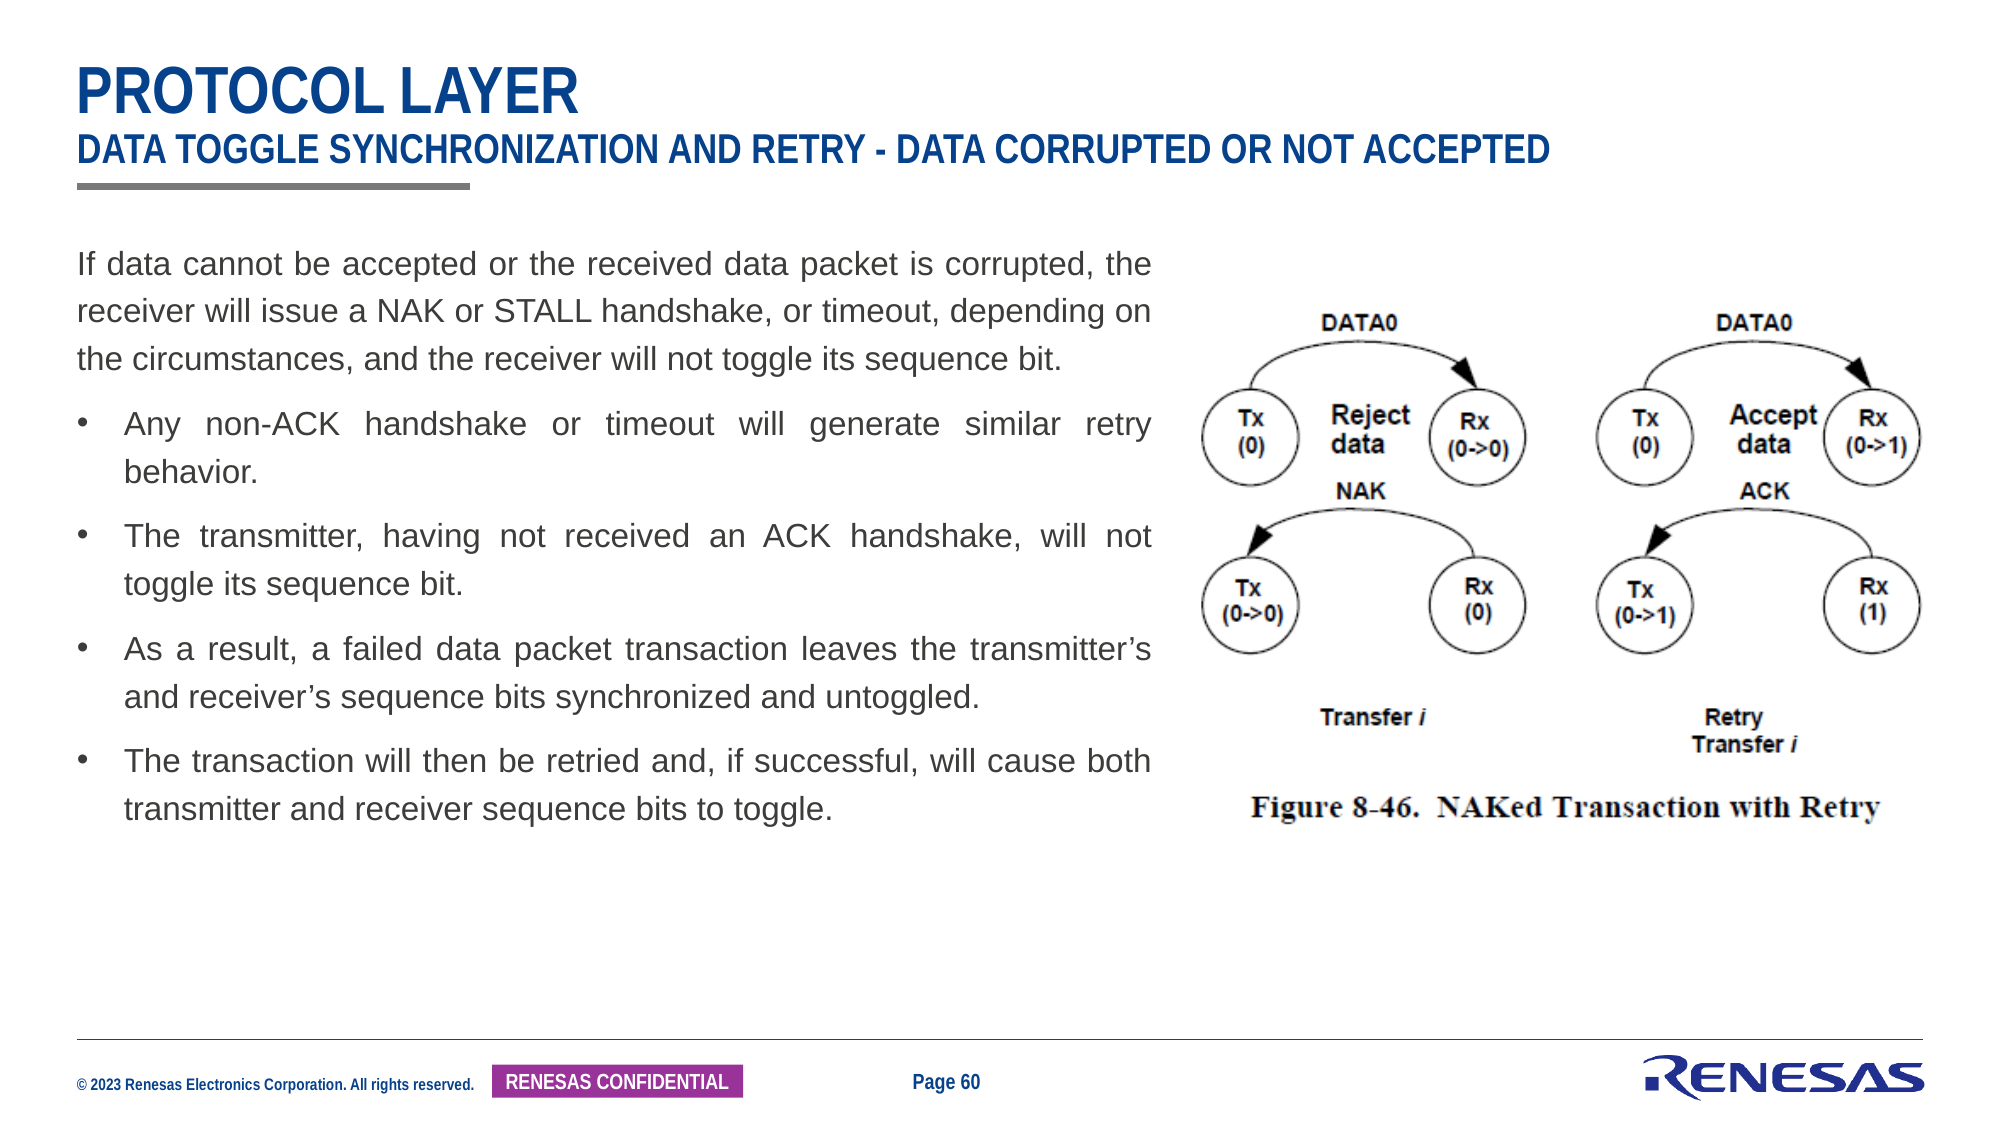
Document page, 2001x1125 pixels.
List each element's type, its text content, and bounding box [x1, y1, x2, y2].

title Protocol Layer Data Toggle Synchronization and Retry - Data Corrupted or Not Accepted [76, 54, 1922, 173]
picture [1200, 299, 1924, 826]
picture [1637, 1049, 1933, 1106]
list If data cannot be accepted or the received data packet is corrupted, the receiver will issue a NAK or STALL handshake, or timeout, depending on the circumstances, and the receiver will not toggle its sequence bit. Any non-ACK handshake or timeout will generate similar retry behavior. The transmitter, having not received an ACK handshake, will not toggle its sequence bit. As a result, a failed data packet transaction leaves the transmitter’s and receiver’s sequence bits synchronized and untoggled. The transaction will then be retried and, if successful, will cause both transmitter and receiver sequence bits to toggle. [76, 233, 1154, 846]
